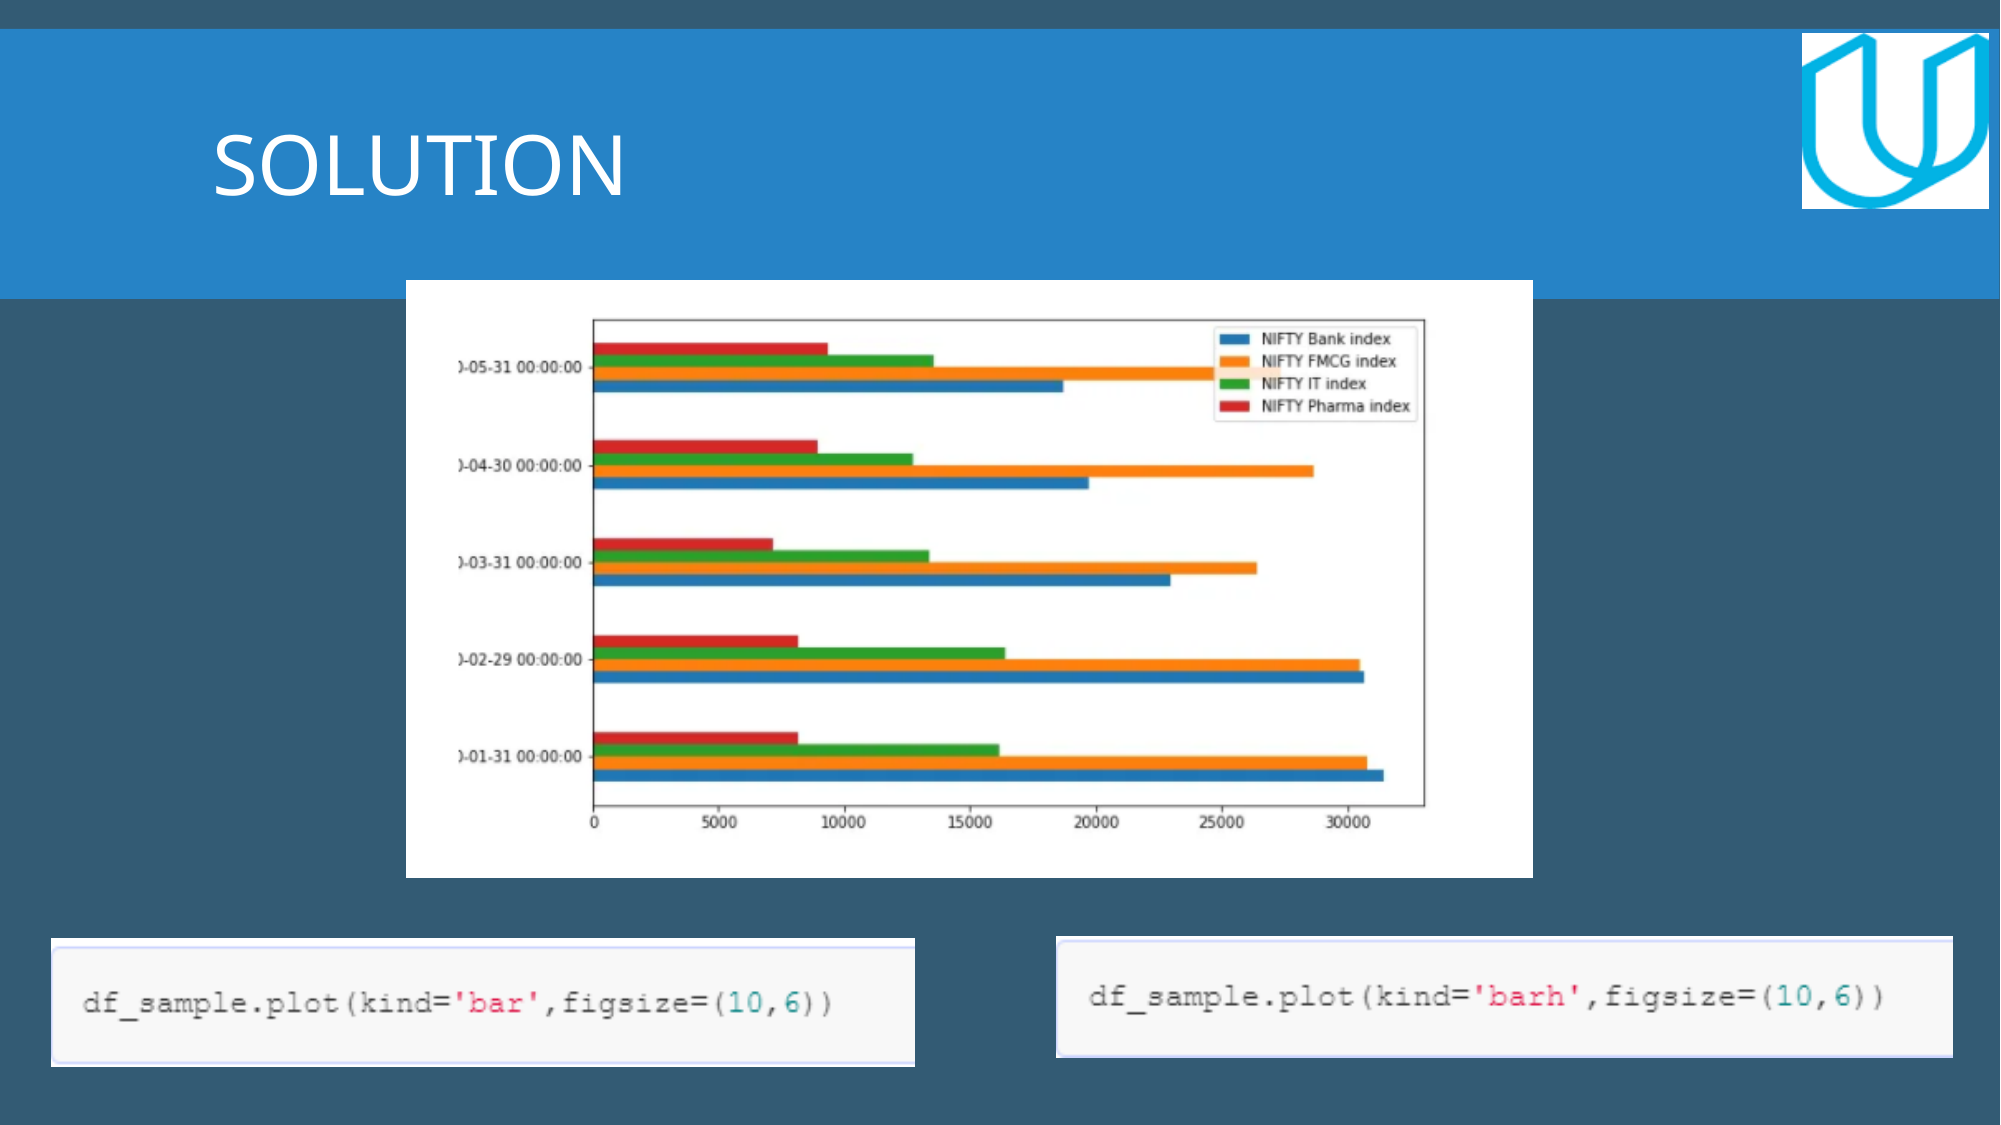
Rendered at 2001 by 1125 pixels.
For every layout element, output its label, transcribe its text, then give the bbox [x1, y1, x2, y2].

picture [50, 938, 915, 1067]
picture [1816, 47, 1912, 197]
picture [1802, 33, 1989, 167]
picture [1803, 159, 1866, 209]
title Solution [197, 46, 1803, 295]
picture [1933, 47, 1974, 167]
picture [405, 280, 1533, 878]
picture [1876, 124, 1989, 209]
picture [1055, 936, 1953, 1058]
